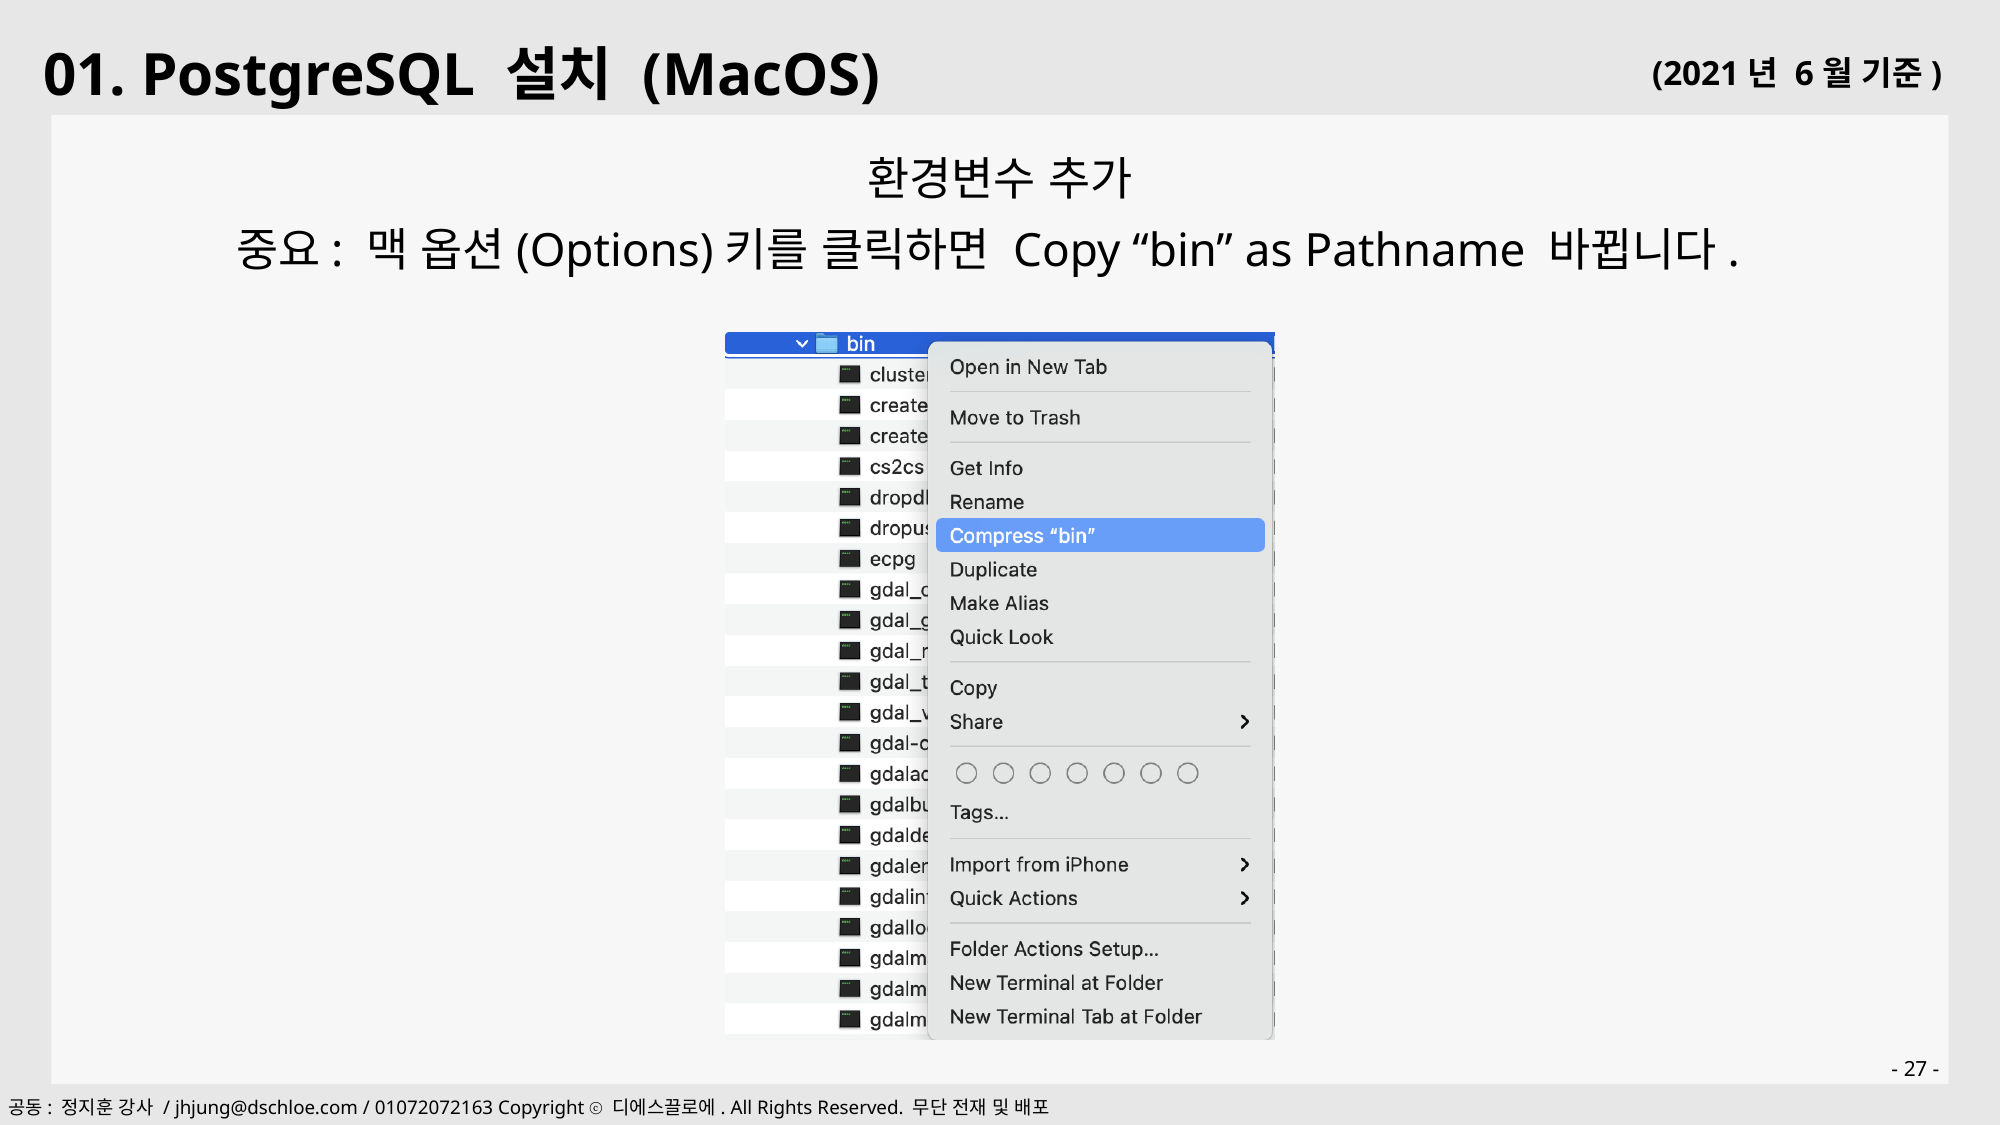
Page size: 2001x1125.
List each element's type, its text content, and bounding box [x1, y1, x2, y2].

slide_number - 27 - [1504, 1039, 1955, 1100]
text_box 01. PostgreSQL 설치 (MacOS) [28, 30, 896, 115]
text_box 환경변수 추가 [852, 142, 1148, 213]
text_box 중요: 맥 옵션(Options)키를 클릭하면 Copy “bin” as Pathname 바뀝니다. [221, 213, 1779, 283]
picture [725, 332, 1275, 1040]
text_box (2021년 6월 기준) [1637, 45, 1957, 100]
